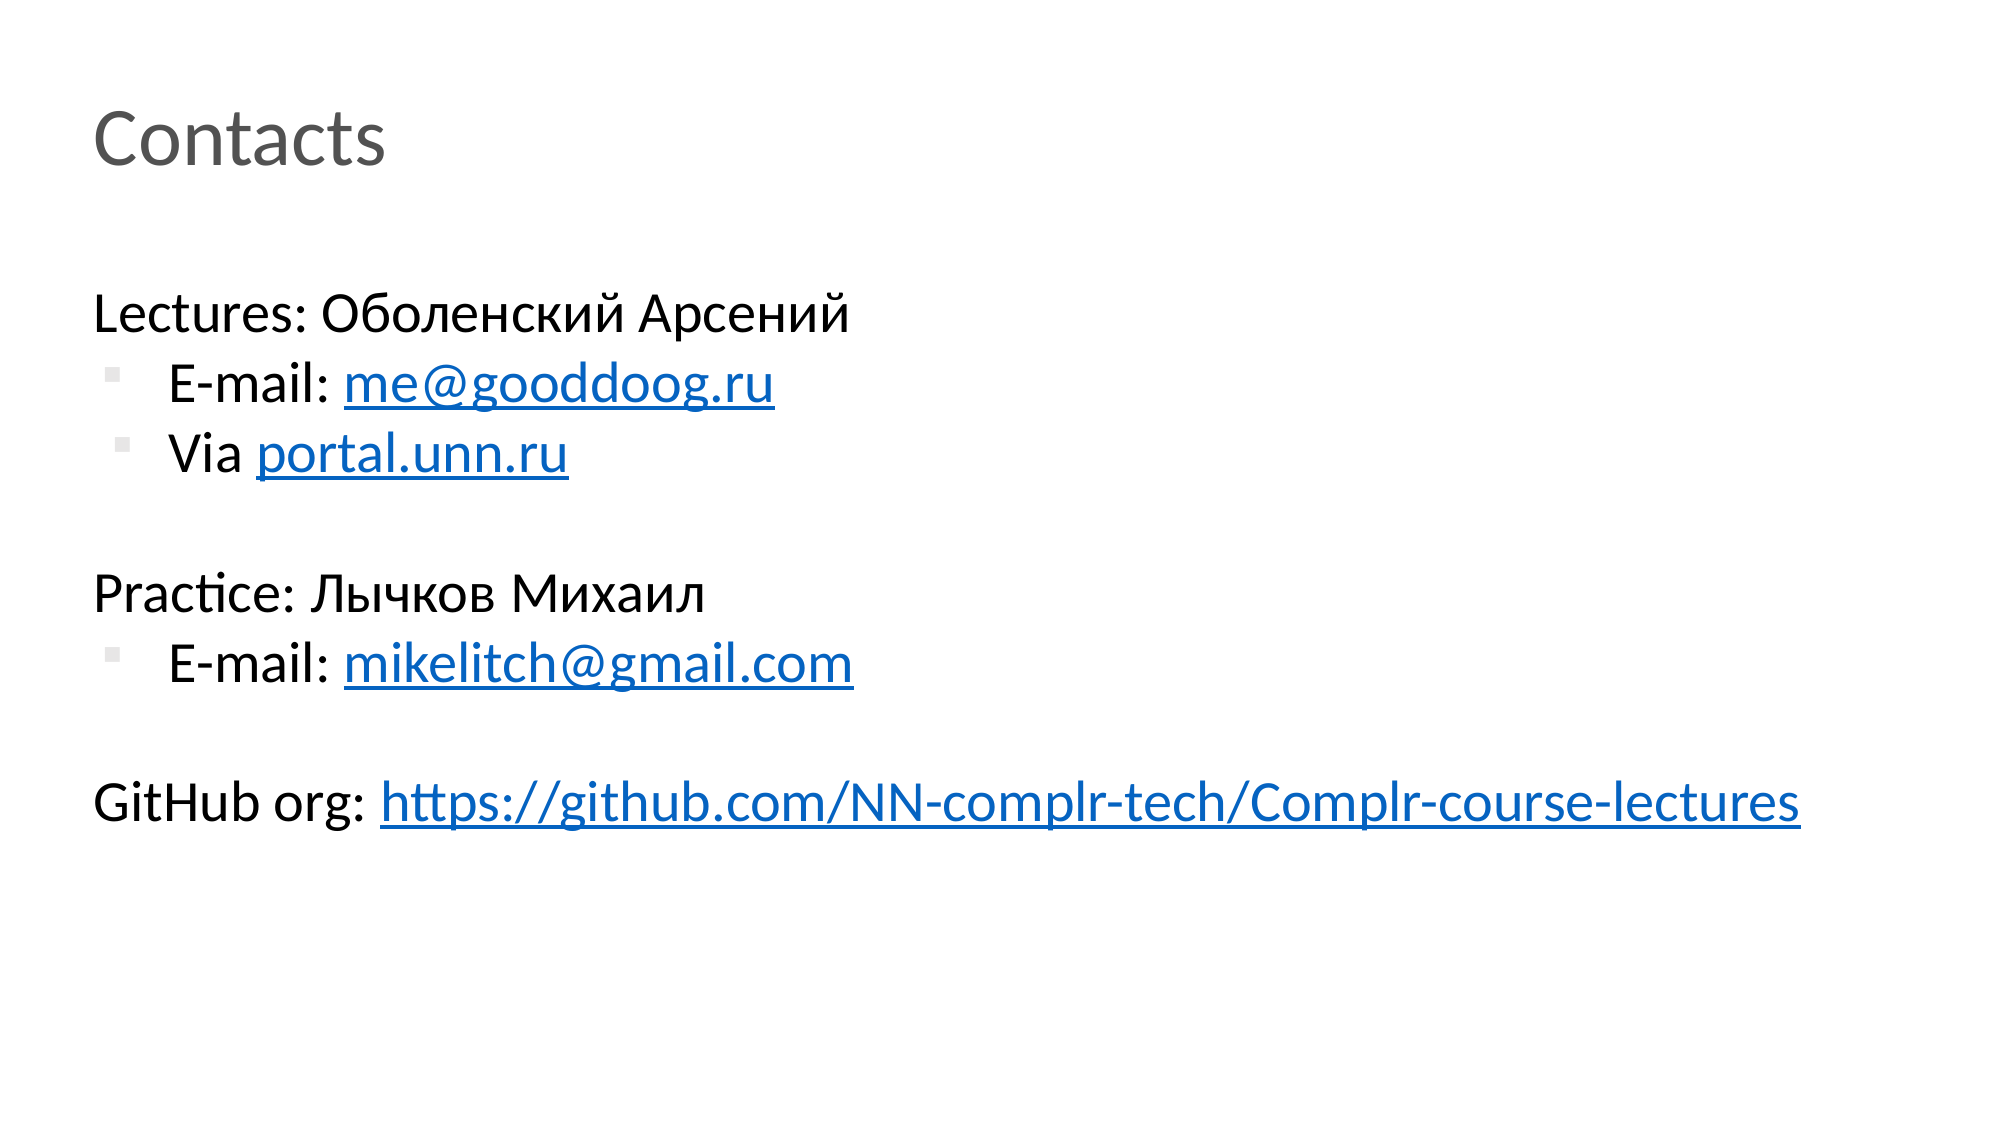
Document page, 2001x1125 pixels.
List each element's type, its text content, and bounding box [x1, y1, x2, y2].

list Lectures: Оболенский Арсений E-mail: me@gooddoog.ru Via portal.unn.ru Practice: Лычков Михаил E-mail: mikelitch@gmail.com GitHub org: https://github.com/NN-complr-tech/Complr-course-lectures [93, 274, 1900, 1025]
title Contacts [93, 93, 1900, 250]
